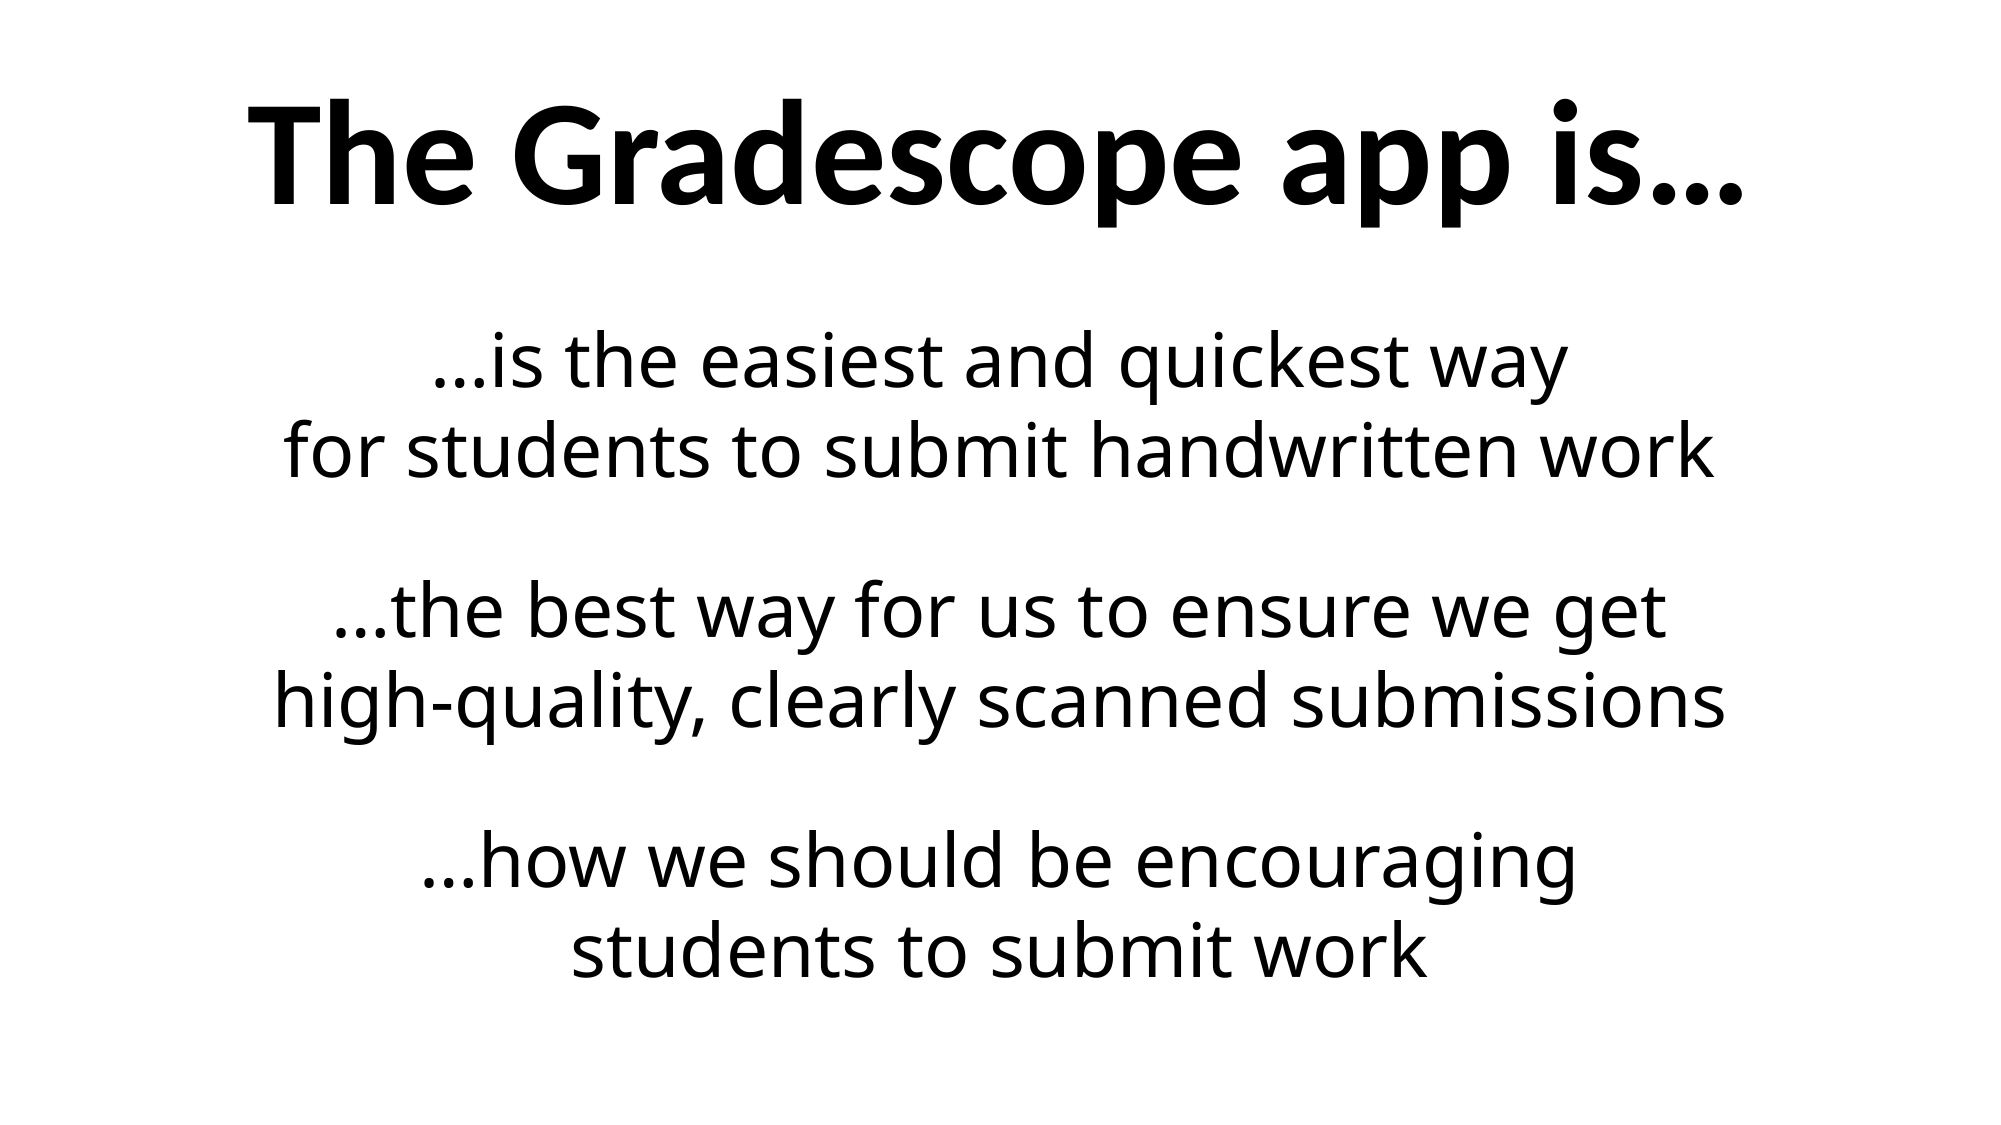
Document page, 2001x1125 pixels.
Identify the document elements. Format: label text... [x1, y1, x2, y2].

text_box The Gradescope app is… [0, 47, 2000, 243]
text_box …is the easiest and quickest way for students to submit handwritten work …the best way for us to ensure we get high-quality, clearly scanned submissions …how we should be encouraging students to submit work [0, 304, 2000, 1000]
